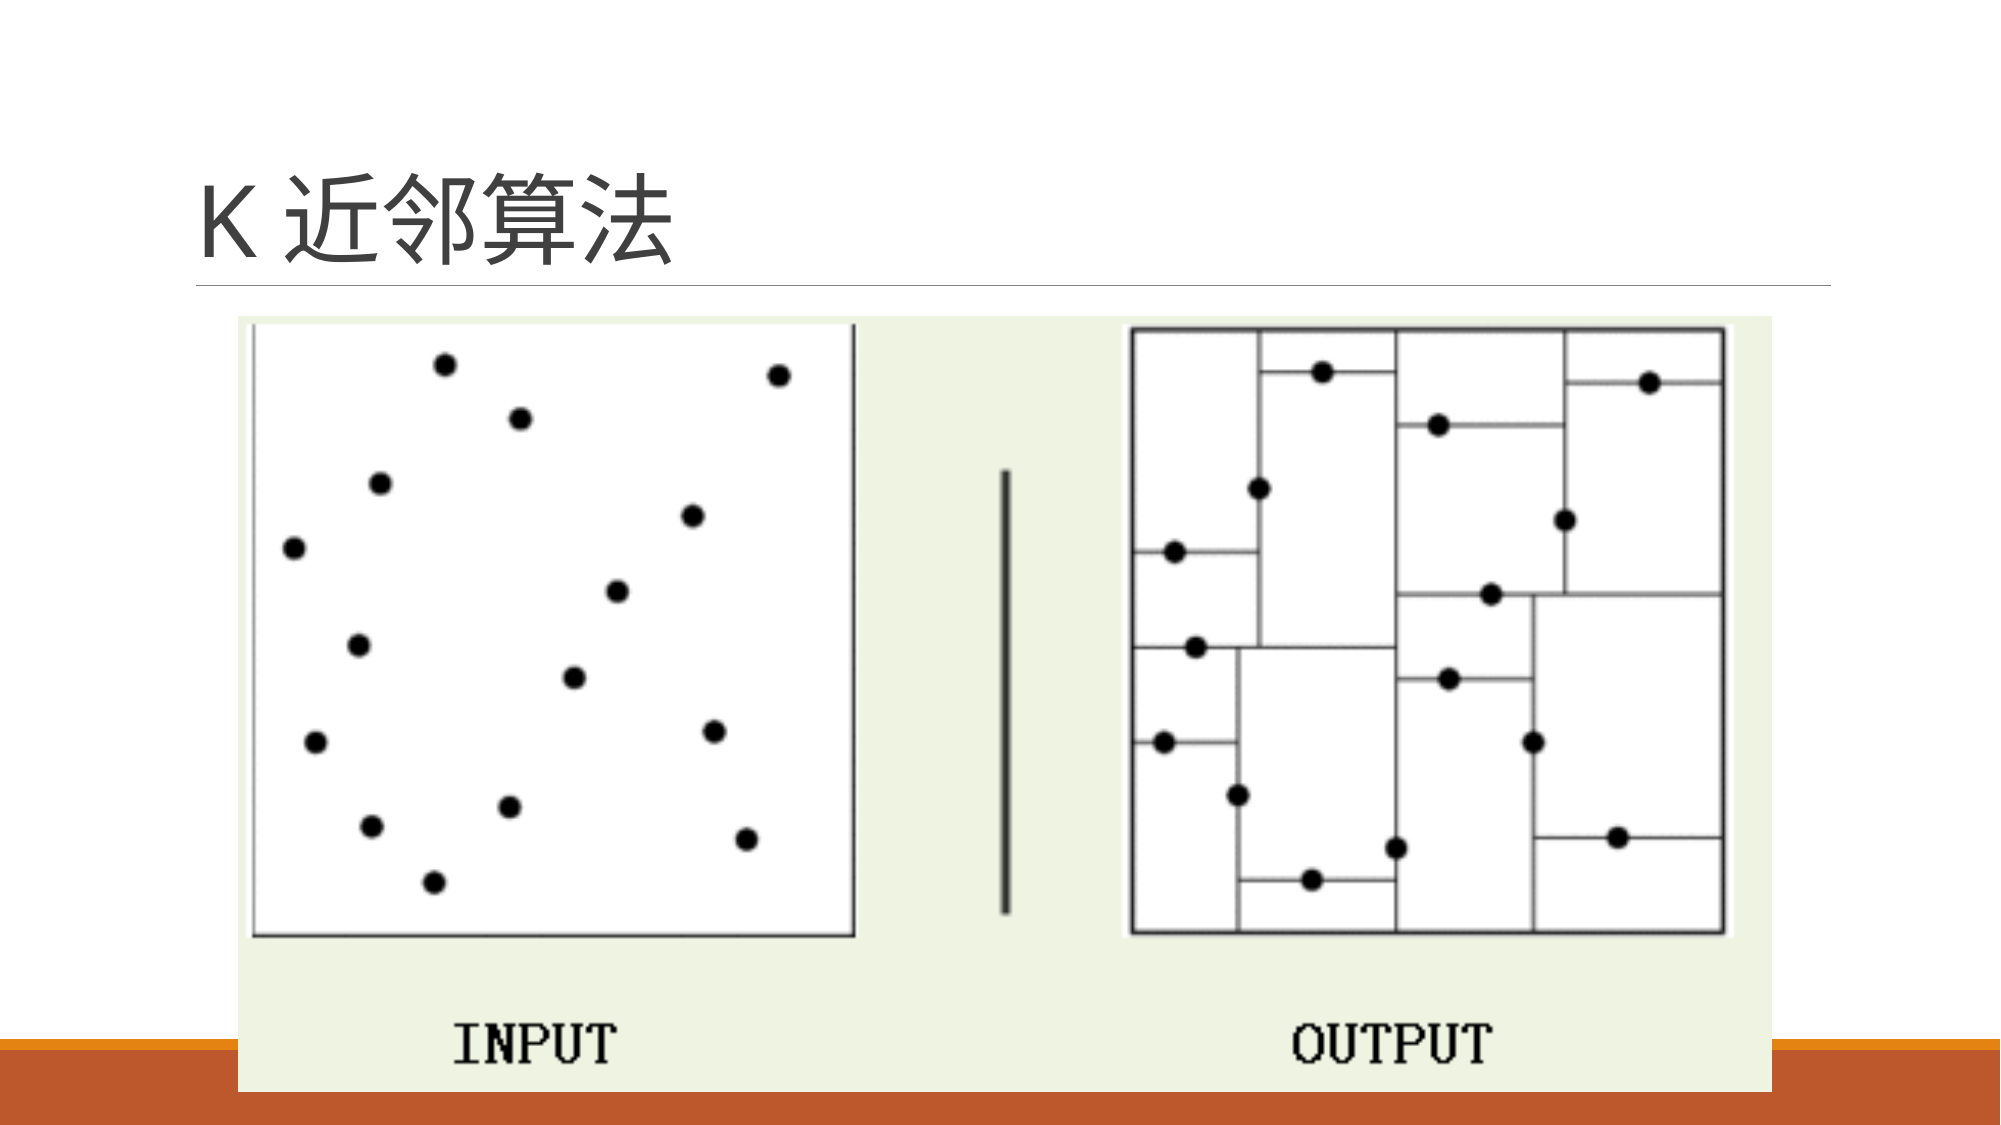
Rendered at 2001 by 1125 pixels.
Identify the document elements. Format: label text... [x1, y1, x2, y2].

title K近邻算法 [180, 47, 1830, 285]
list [237, 316, 1773, 1092]
